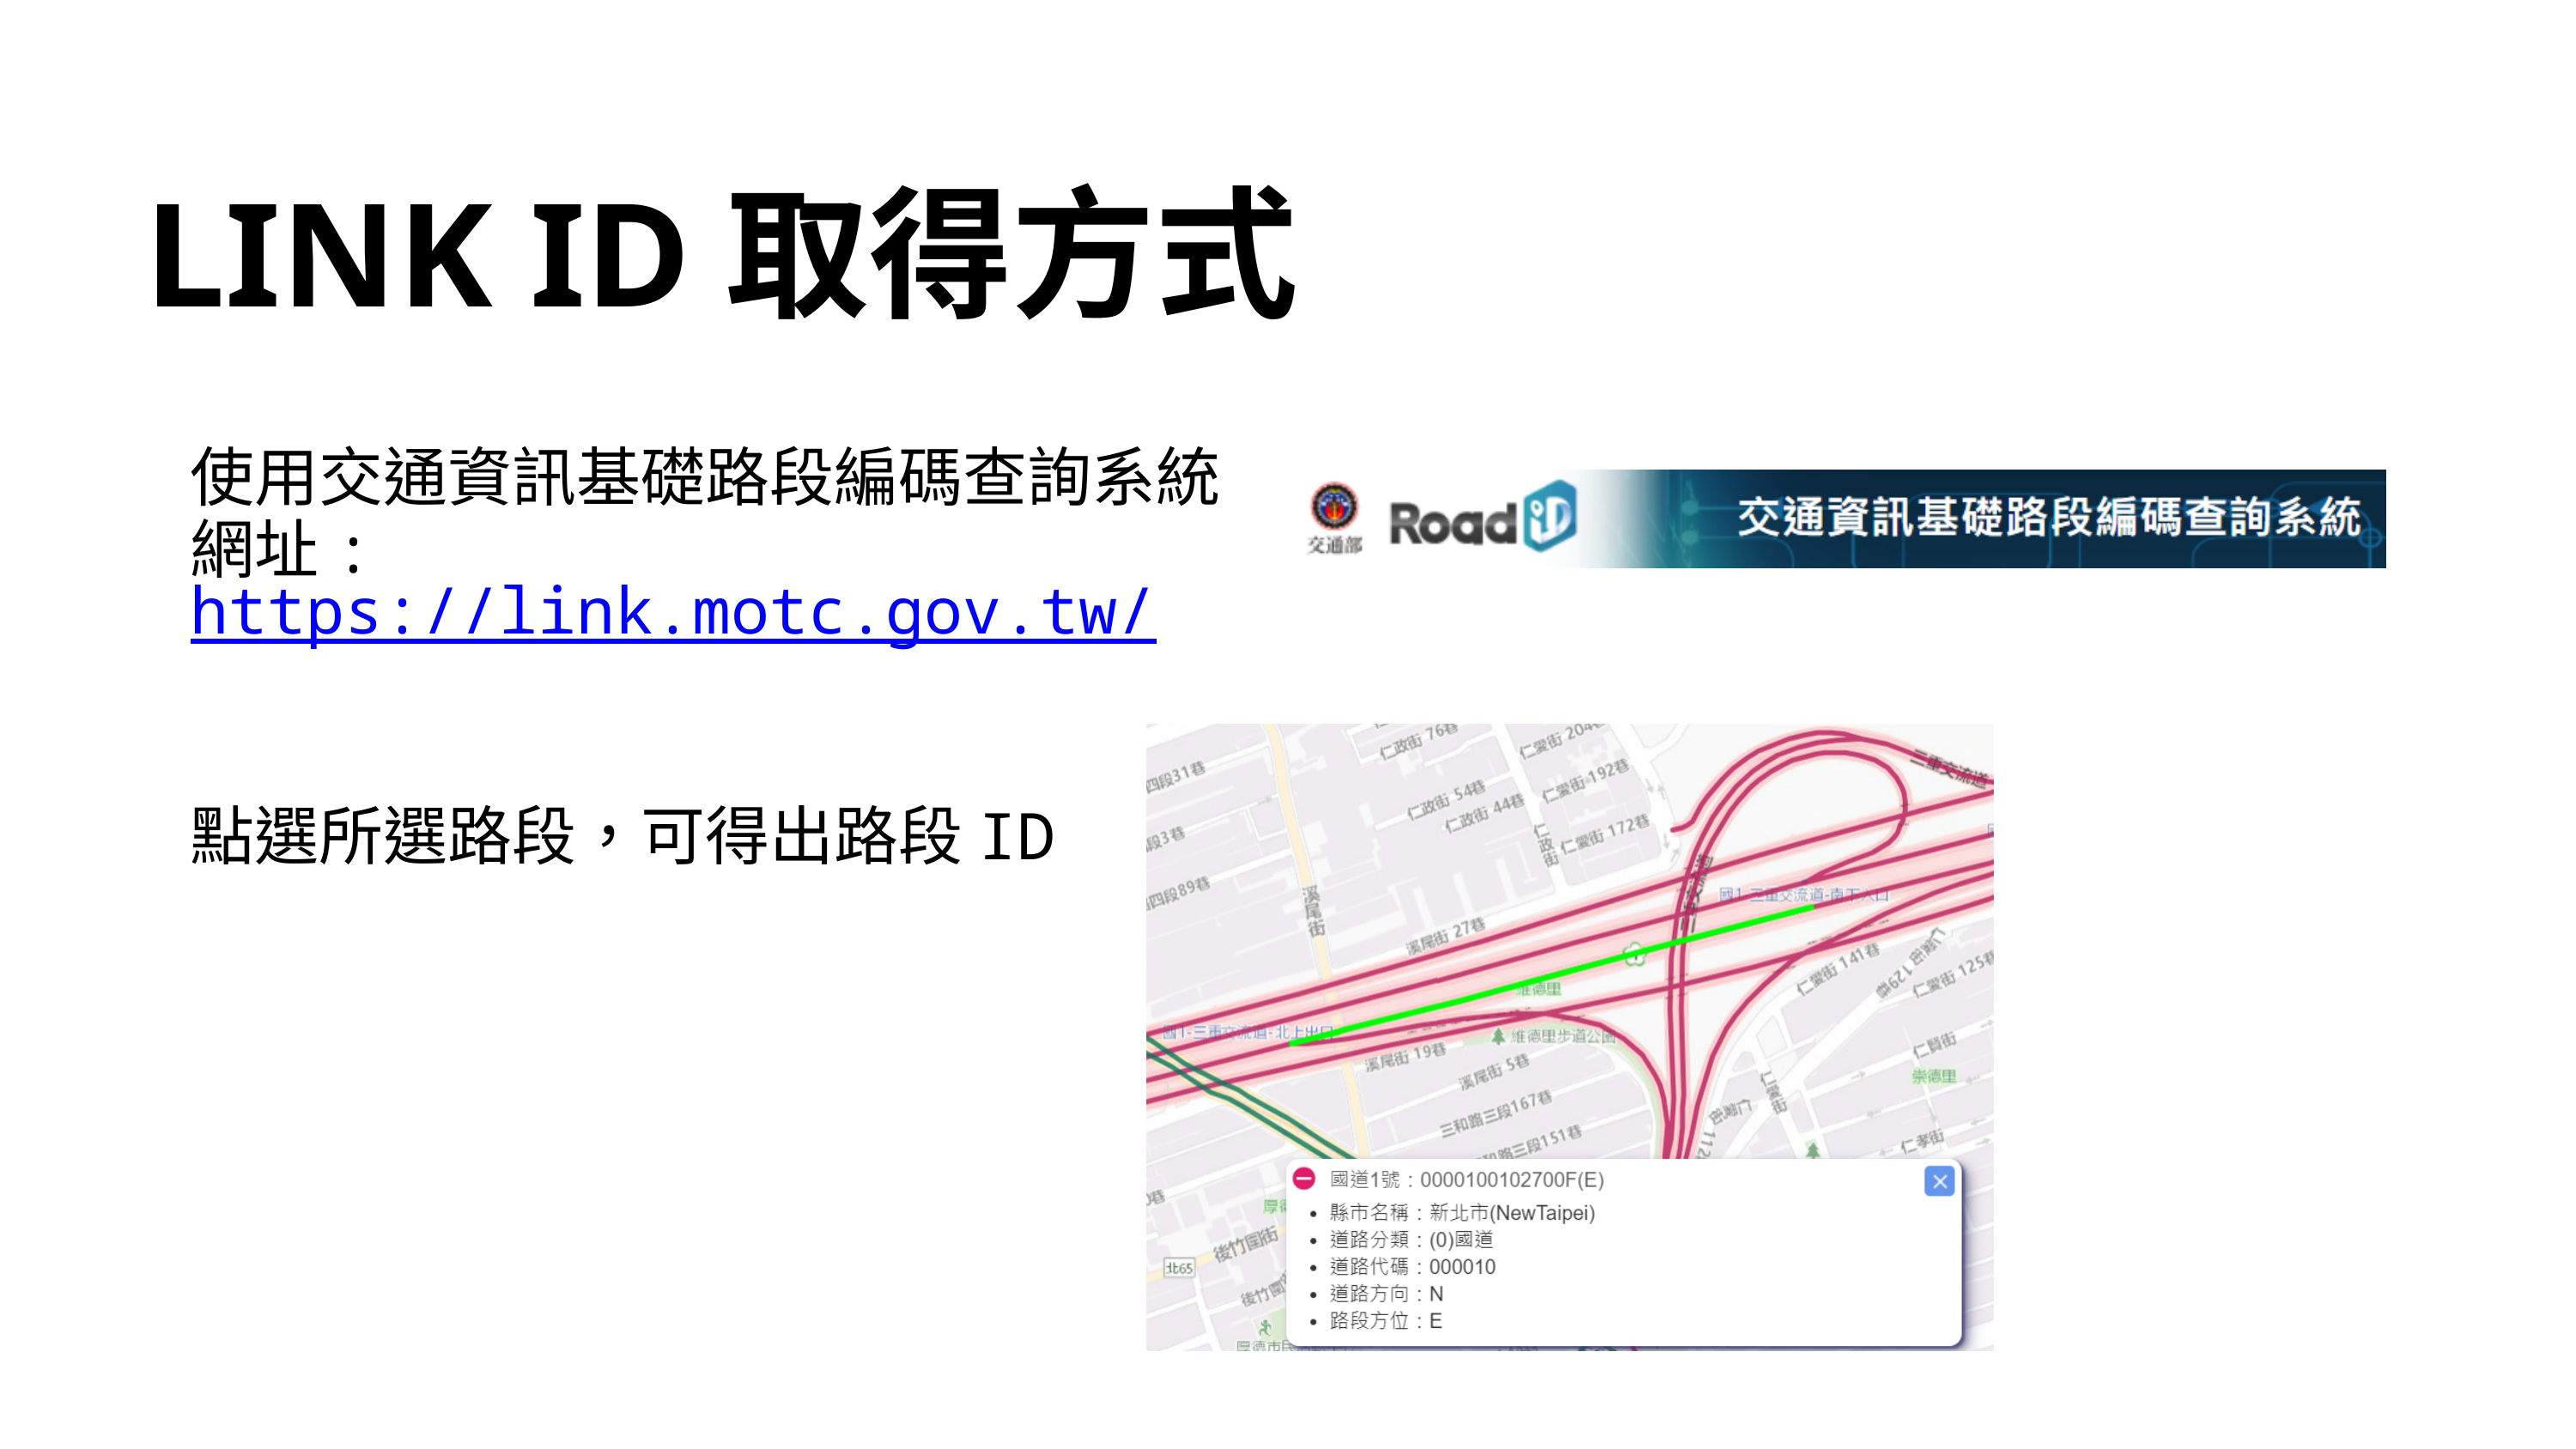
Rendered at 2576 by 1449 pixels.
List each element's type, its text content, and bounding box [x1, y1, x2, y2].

text_box LINK ID取得方式 [144, 149, 1393, 336]
picture [1145, 724, 1994, 1351]
text_box 使用交通資訊基礎路段編碼查詢系統 網址:https://link.motc.gov.tw/ 點選所選路段，可得出路段ID [190, 442, 1322, 1447]
picture [1254, 469, 2386, 568]
